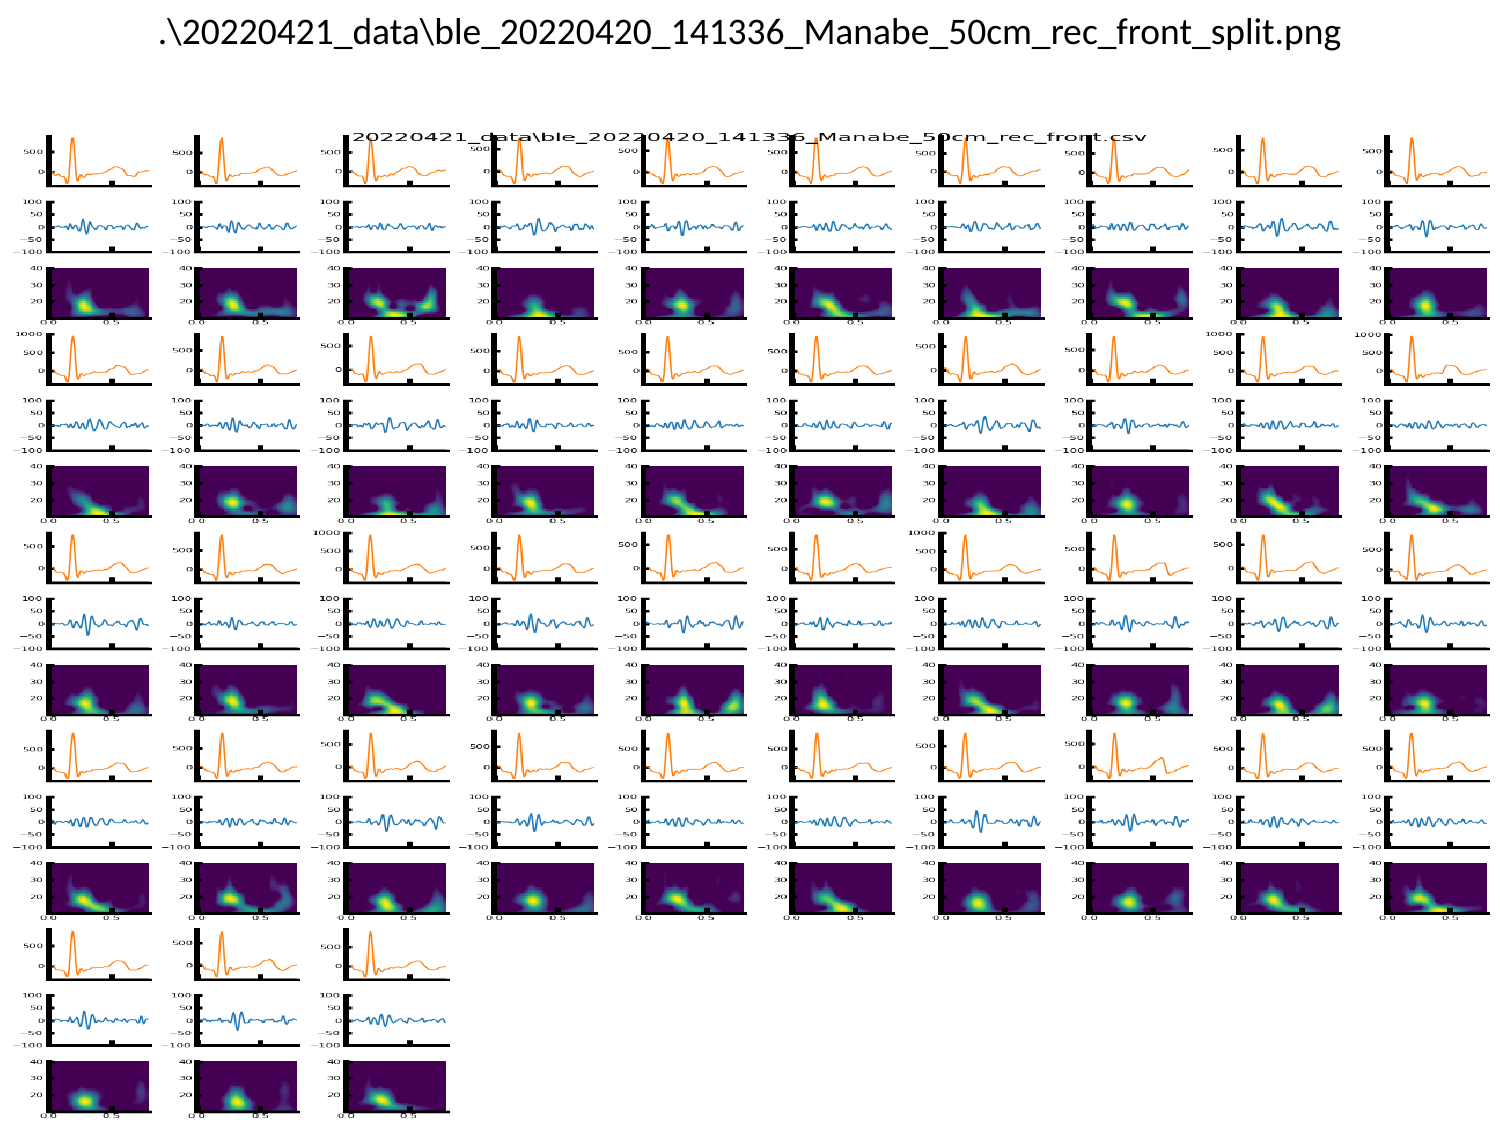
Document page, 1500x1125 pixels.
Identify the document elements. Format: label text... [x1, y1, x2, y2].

picture [0, 112, 1500, 1125]
text_box .\20220421_data\ble_20220420_141336_Manabe_50cm_rec_front_split.png [143, 0, 1357, 60]
